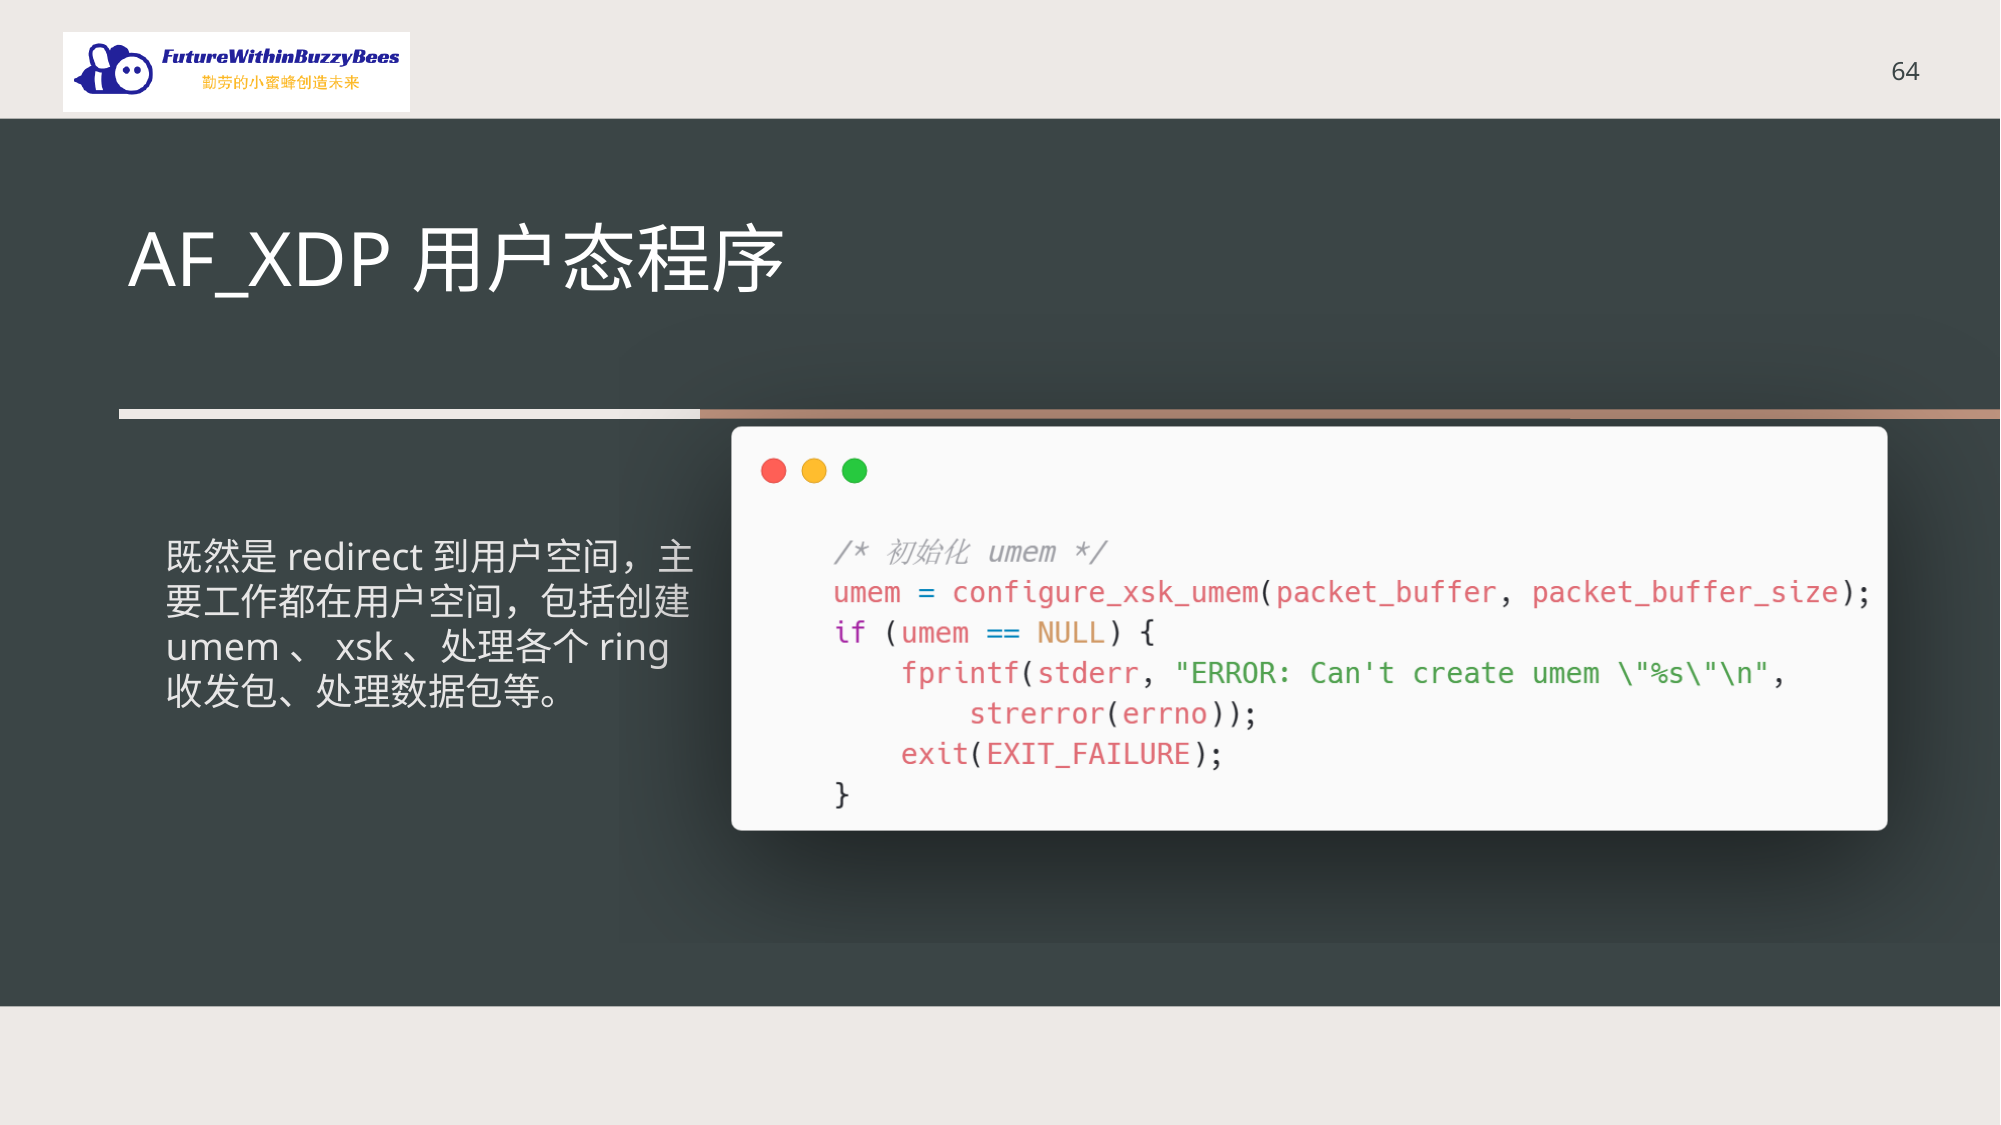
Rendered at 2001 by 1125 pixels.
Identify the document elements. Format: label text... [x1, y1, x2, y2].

picture [619, 314, 2000, 943]
slide_number 64 [1660, 49, 1935, 95]
picture [63, 32, 410, 112]
text_box 既然是redirect到用户空间，主要工作都在用户空间，包括创建umem、xsk、处理各个ring收发包、处理数据包等。 [150, 525, 619, 720]
list AF_XDP用户态程序 [113, 158, 1622, 315]
